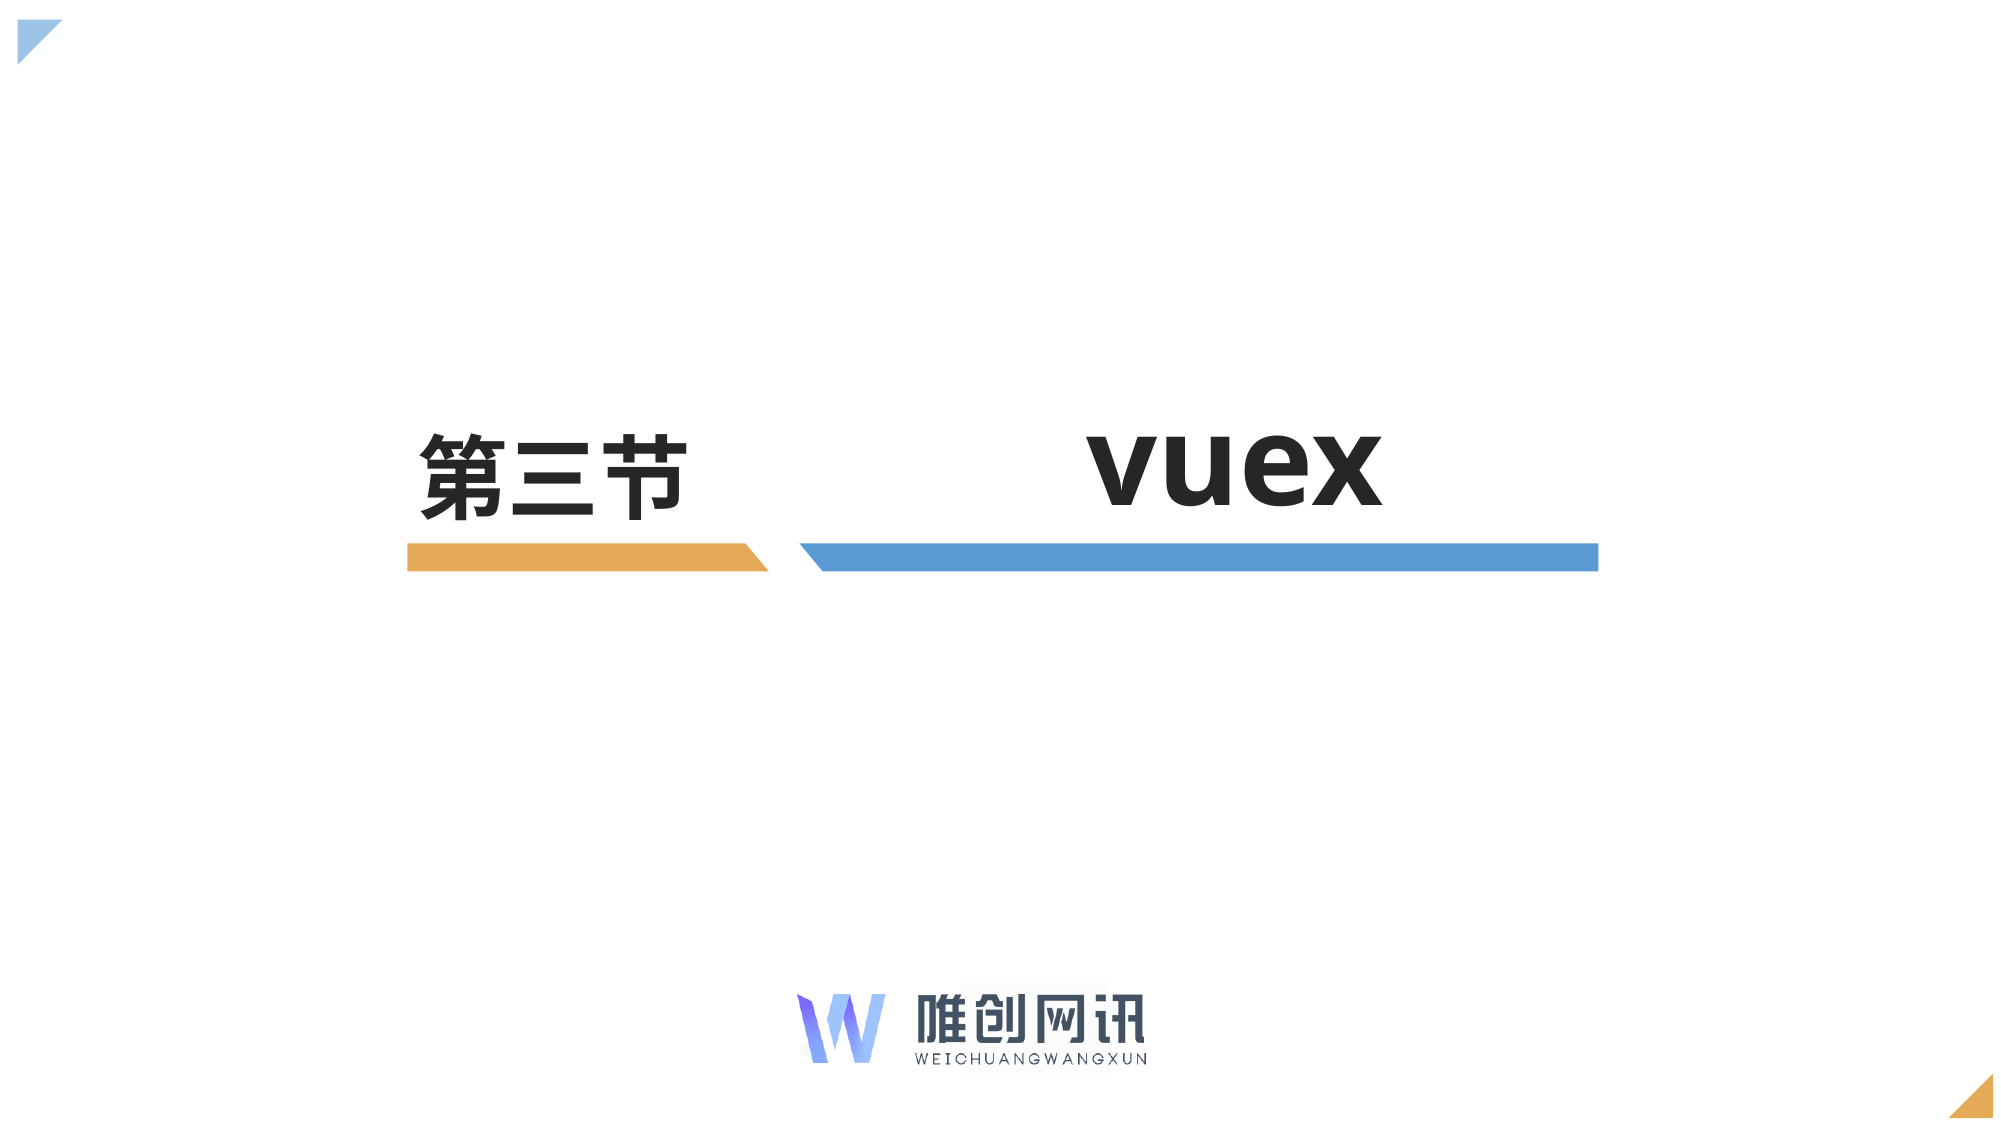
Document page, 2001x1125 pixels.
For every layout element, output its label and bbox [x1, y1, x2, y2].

picture [740, 983, 1197, 1074]
text_box [401, 372, 1629, 572]
text_box [1948, 1073, 1994, 1119]
text_box [17, 19, 63, 65]
